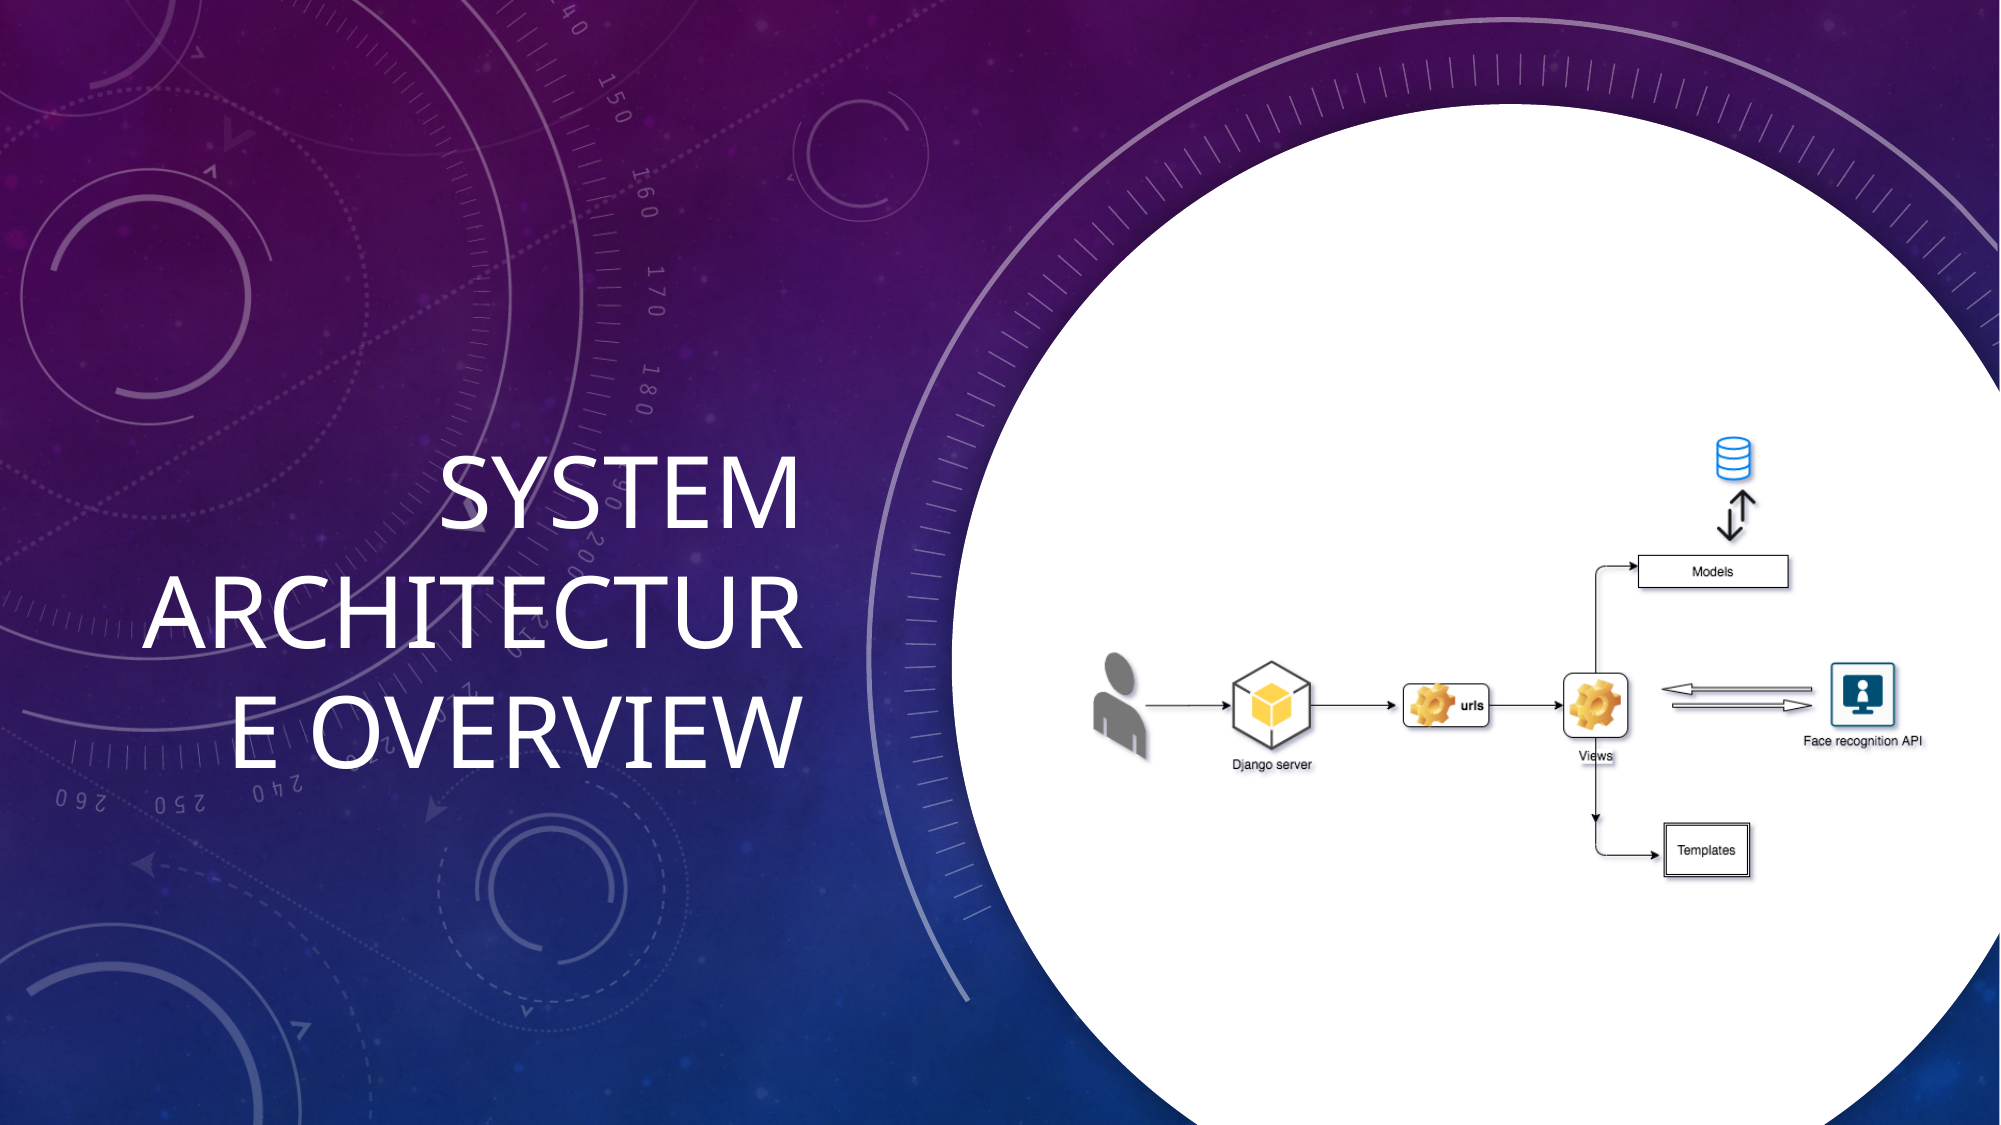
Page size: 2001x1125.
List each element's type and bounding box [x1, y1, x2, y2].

picture [0, 0, 2000, 1125]
text_box [904, 54, 2000, 914]
picture [1092, 436, 1935, 889]
